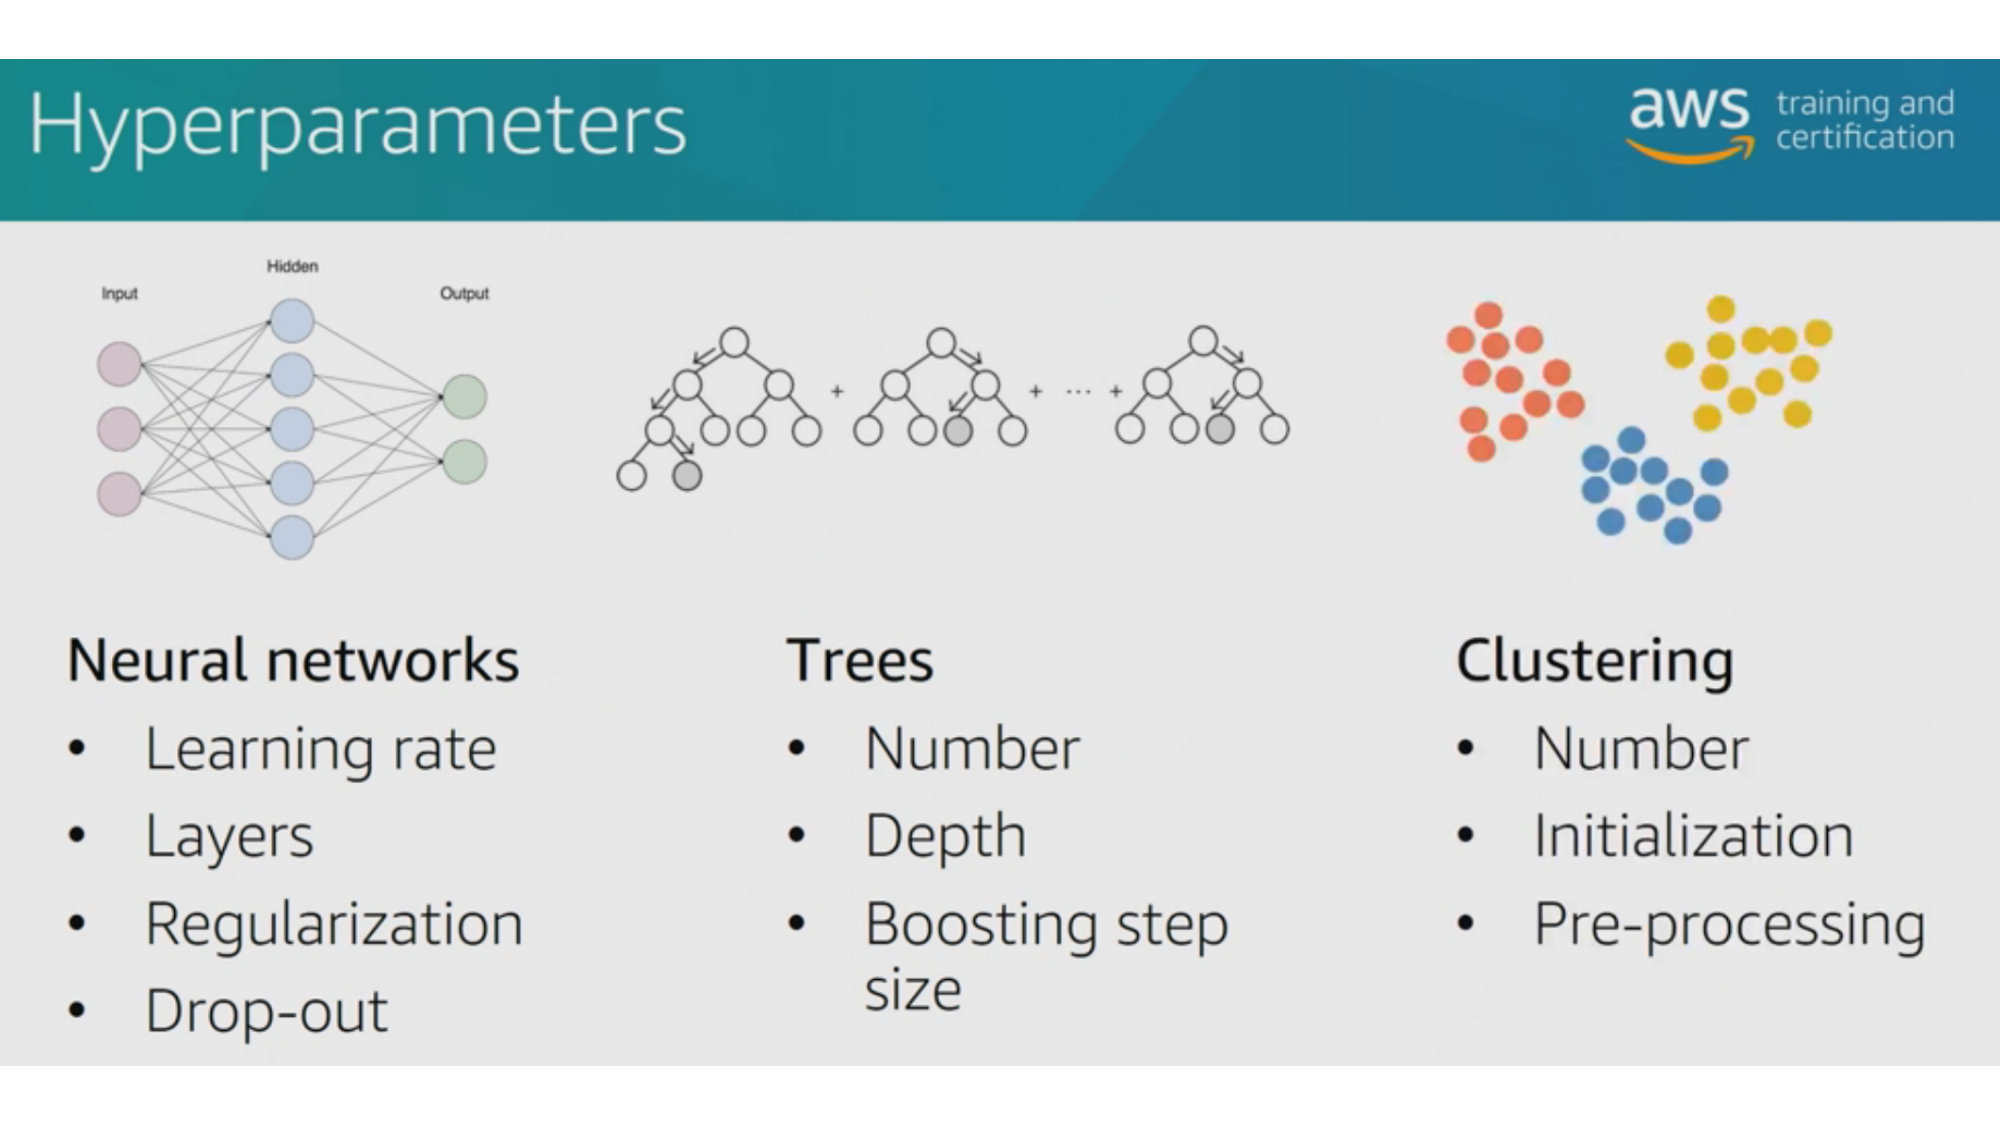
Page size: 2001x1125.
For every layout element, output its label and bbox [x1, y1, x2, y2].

picture [0, 59, 2000, 1066]
